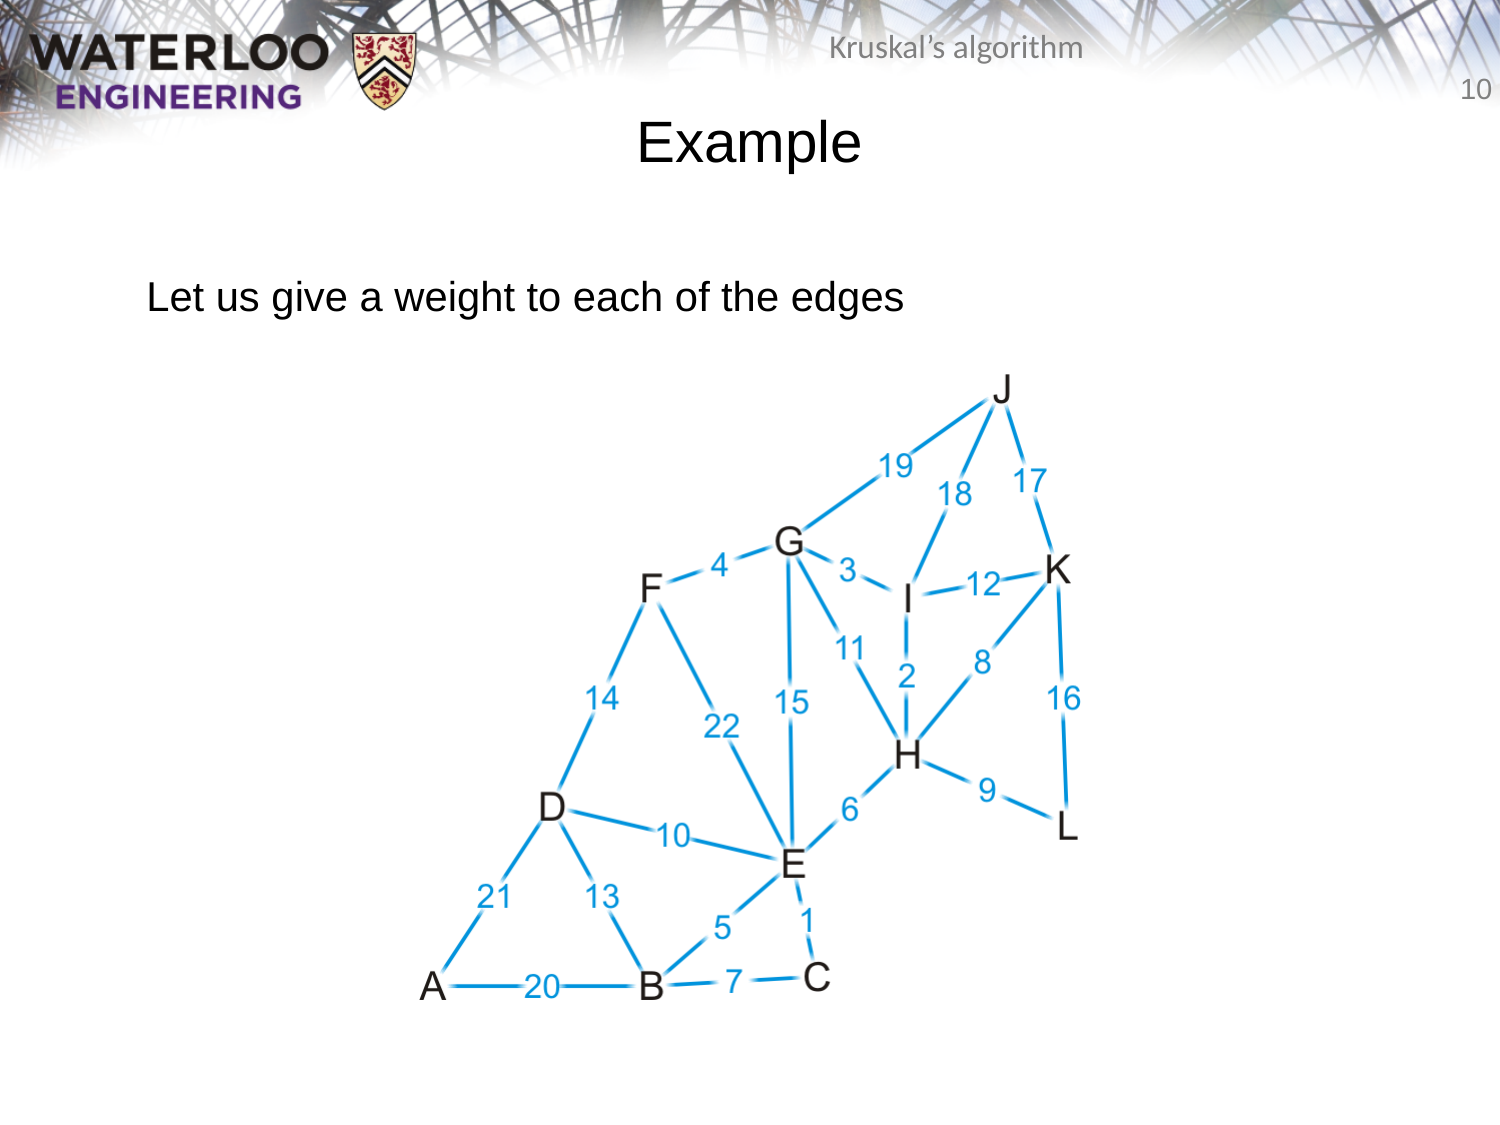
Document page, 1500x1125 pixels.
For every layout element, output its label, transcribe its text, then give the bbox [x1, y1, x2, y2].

picture [0, 0, 1500, 1125]
list Let us give a weight to each of the edges [74, 262, 1426, 1006]
title Example [74, 44, 1426, 233]
